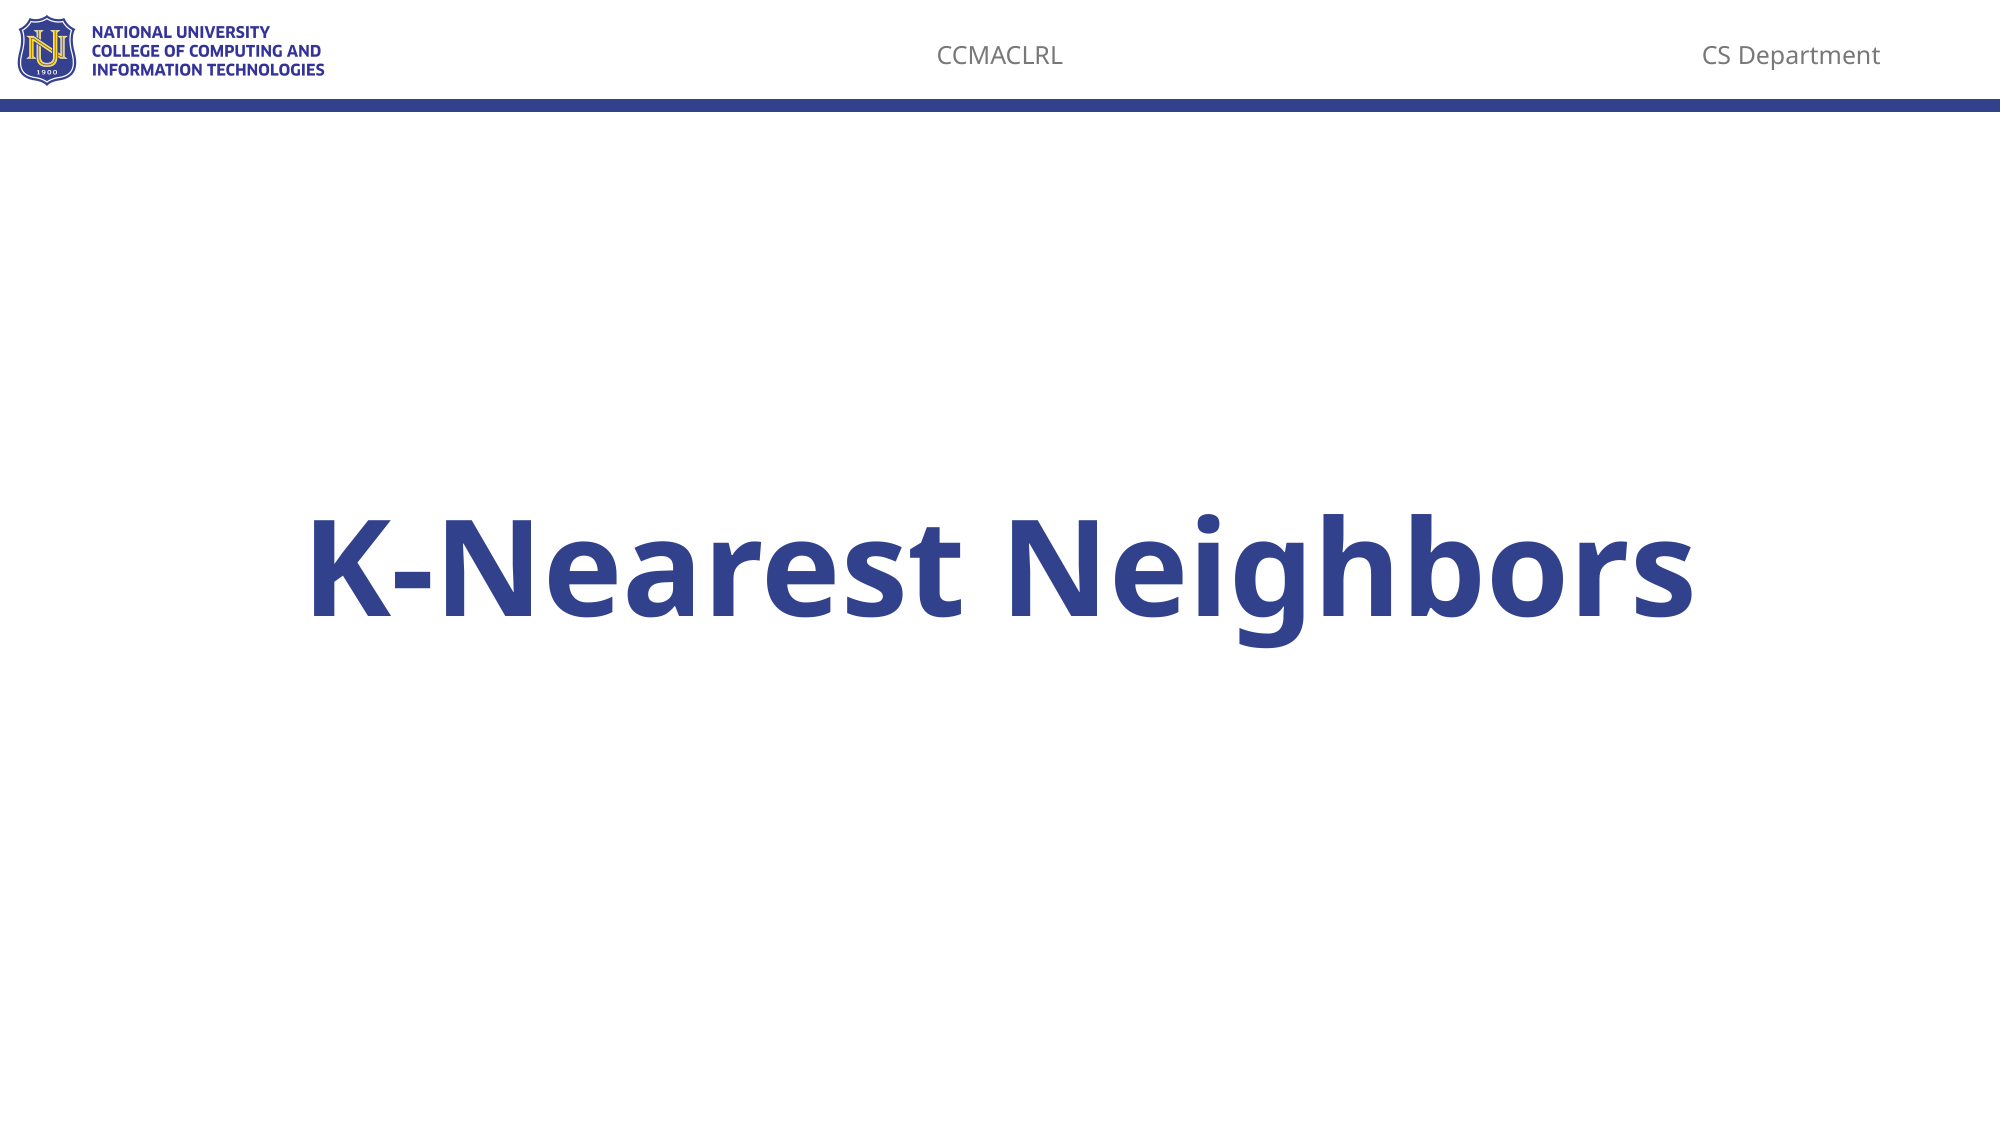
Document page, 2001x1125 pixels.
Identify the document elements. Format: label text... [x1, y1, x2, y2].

picture [0, 0, 337, 99]
title K-Nearest Neighbors [249, 458, 1750, 653]
